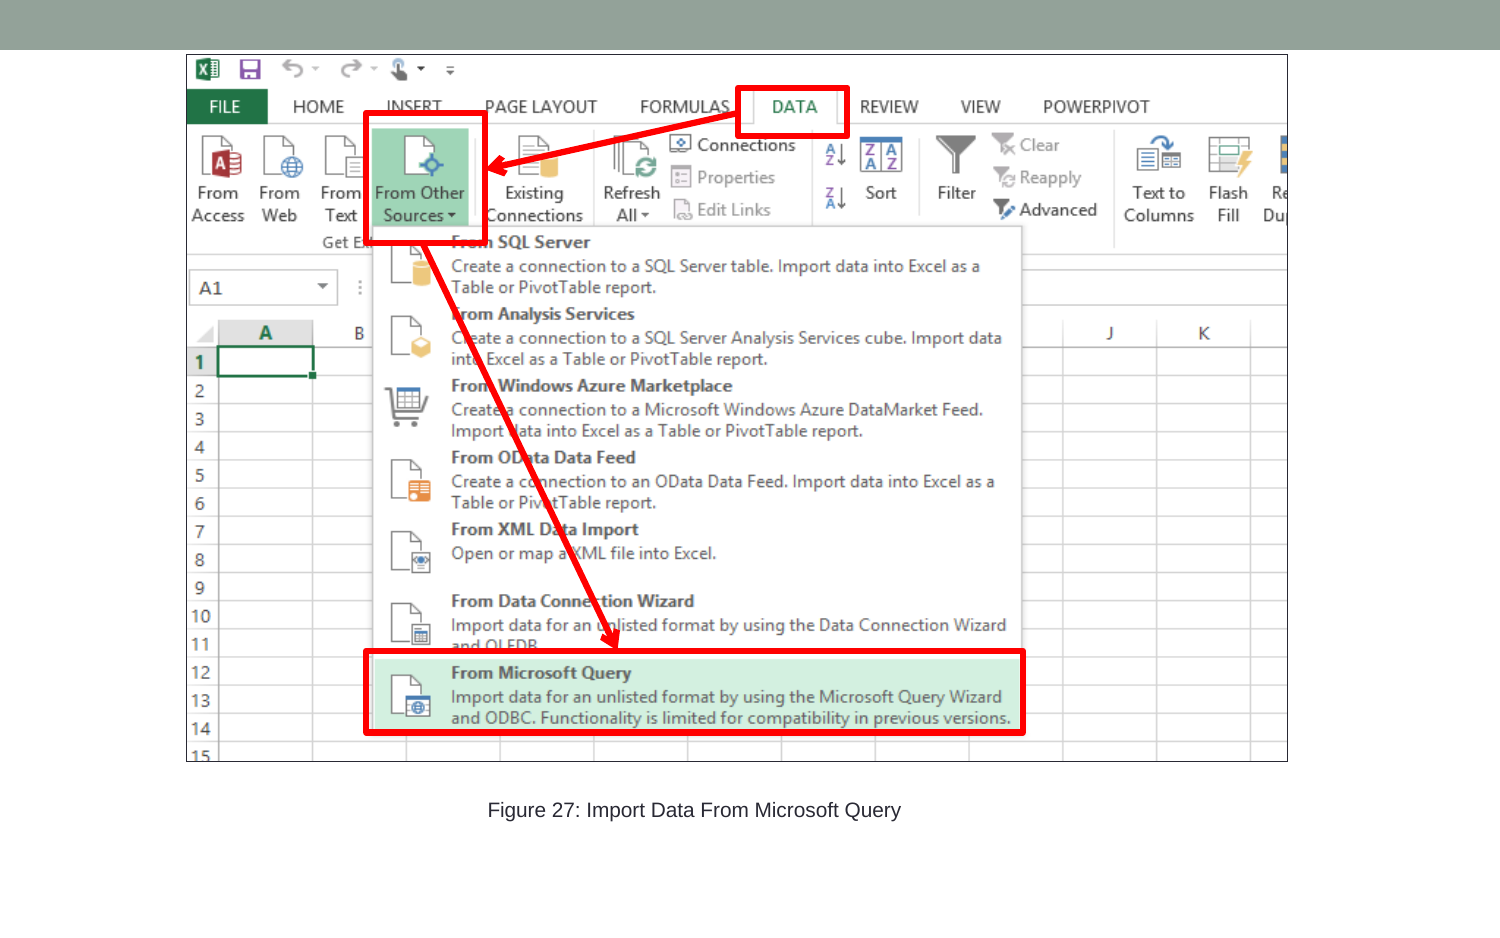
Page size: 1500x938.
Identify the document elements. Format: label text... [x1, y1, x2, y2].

text_box Figure 27: Import Data From Microsoft Query [366, 788, 1023, 829]
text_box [484, 112, 739, 170]
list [185, 54, 1288, 762]
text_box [422, 243, 618, 651]
